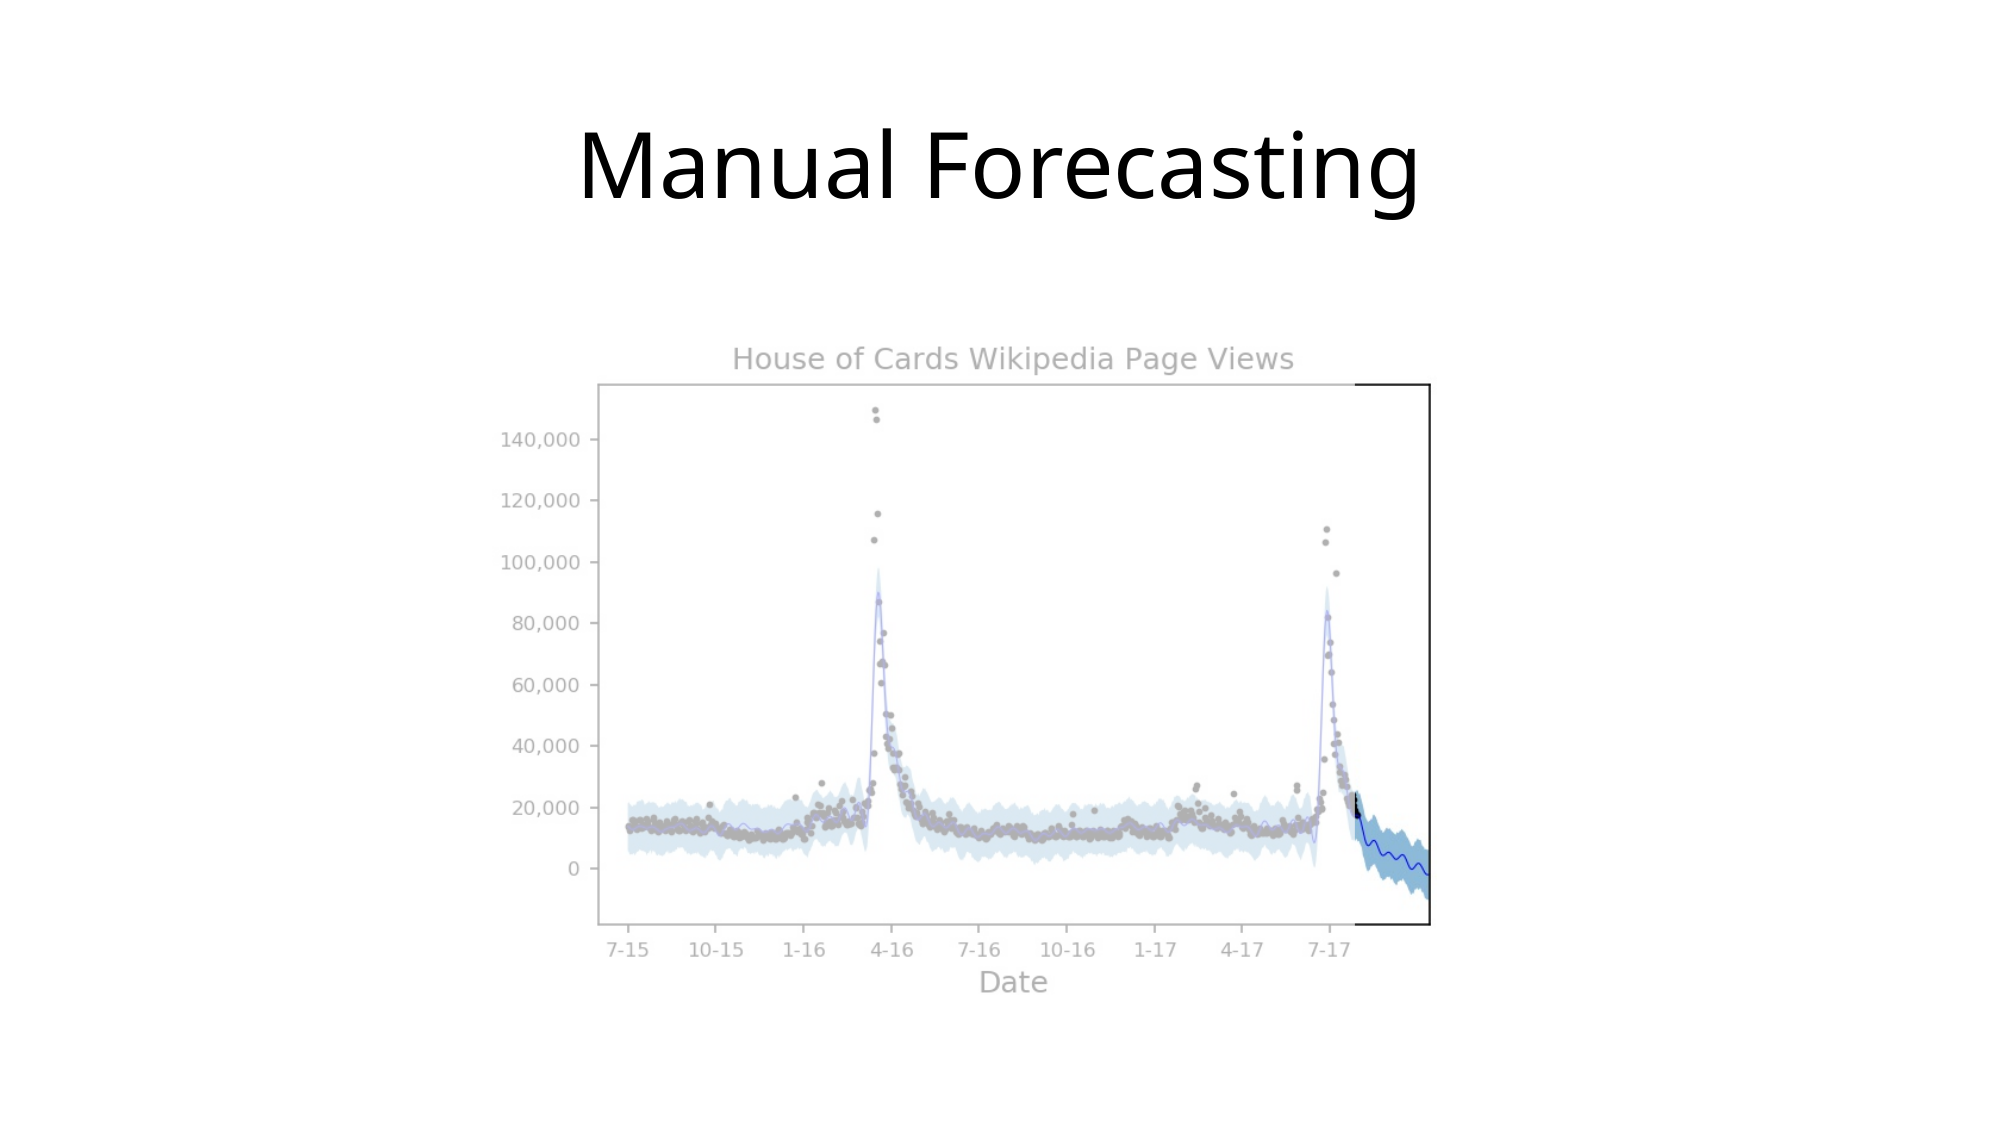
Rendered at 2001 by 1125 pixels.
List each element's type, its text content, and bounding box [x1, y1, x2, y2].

picture [464, 299, 1354, 1014]
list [1354, 299, 1535, 1015]
title Manual Forecasting [137, 59, 1863, 278]
